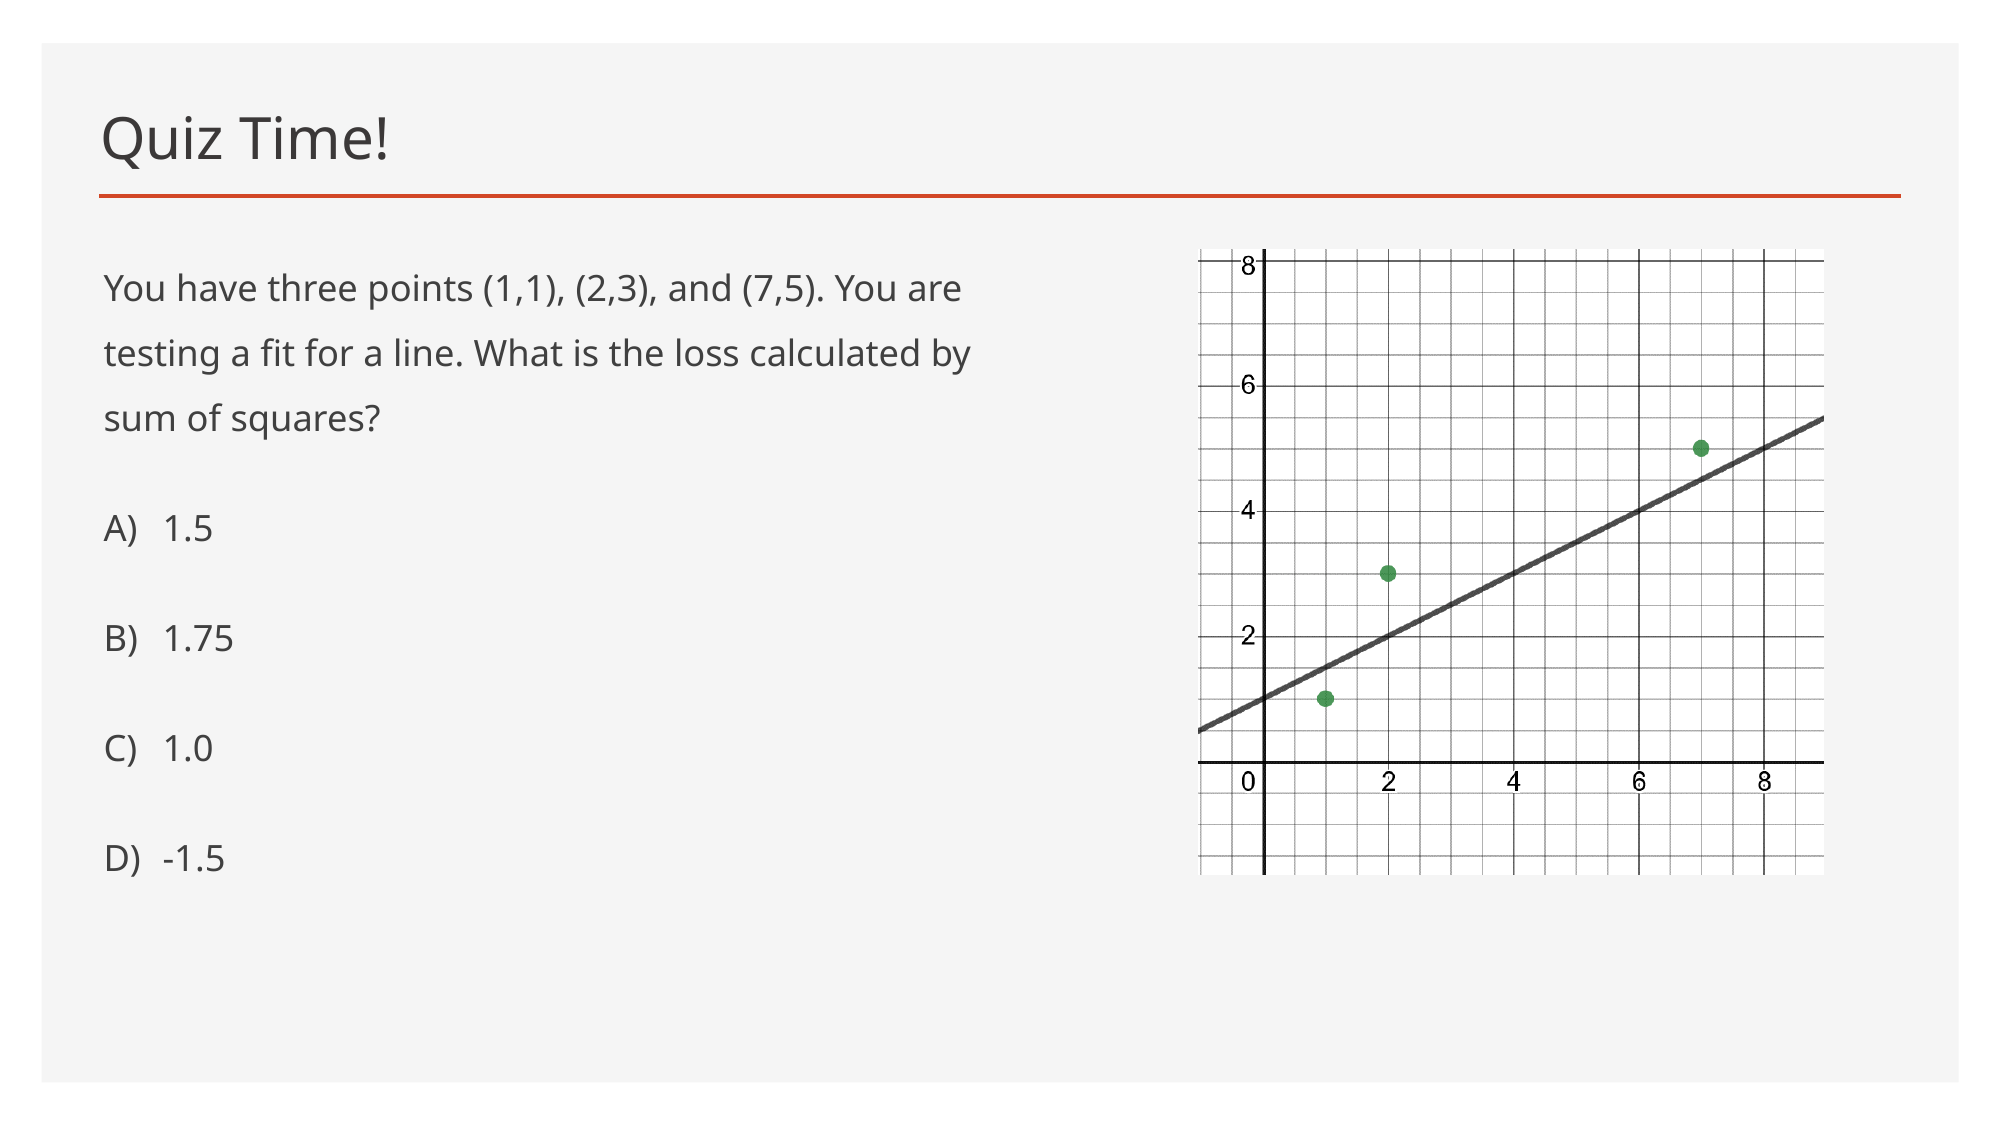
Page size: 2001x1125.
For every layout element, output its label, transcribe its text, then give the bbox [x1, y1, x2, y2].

picture [1198, 249, 1824, 875]
title Quiz Time! [85, 73, 1214, 179]
